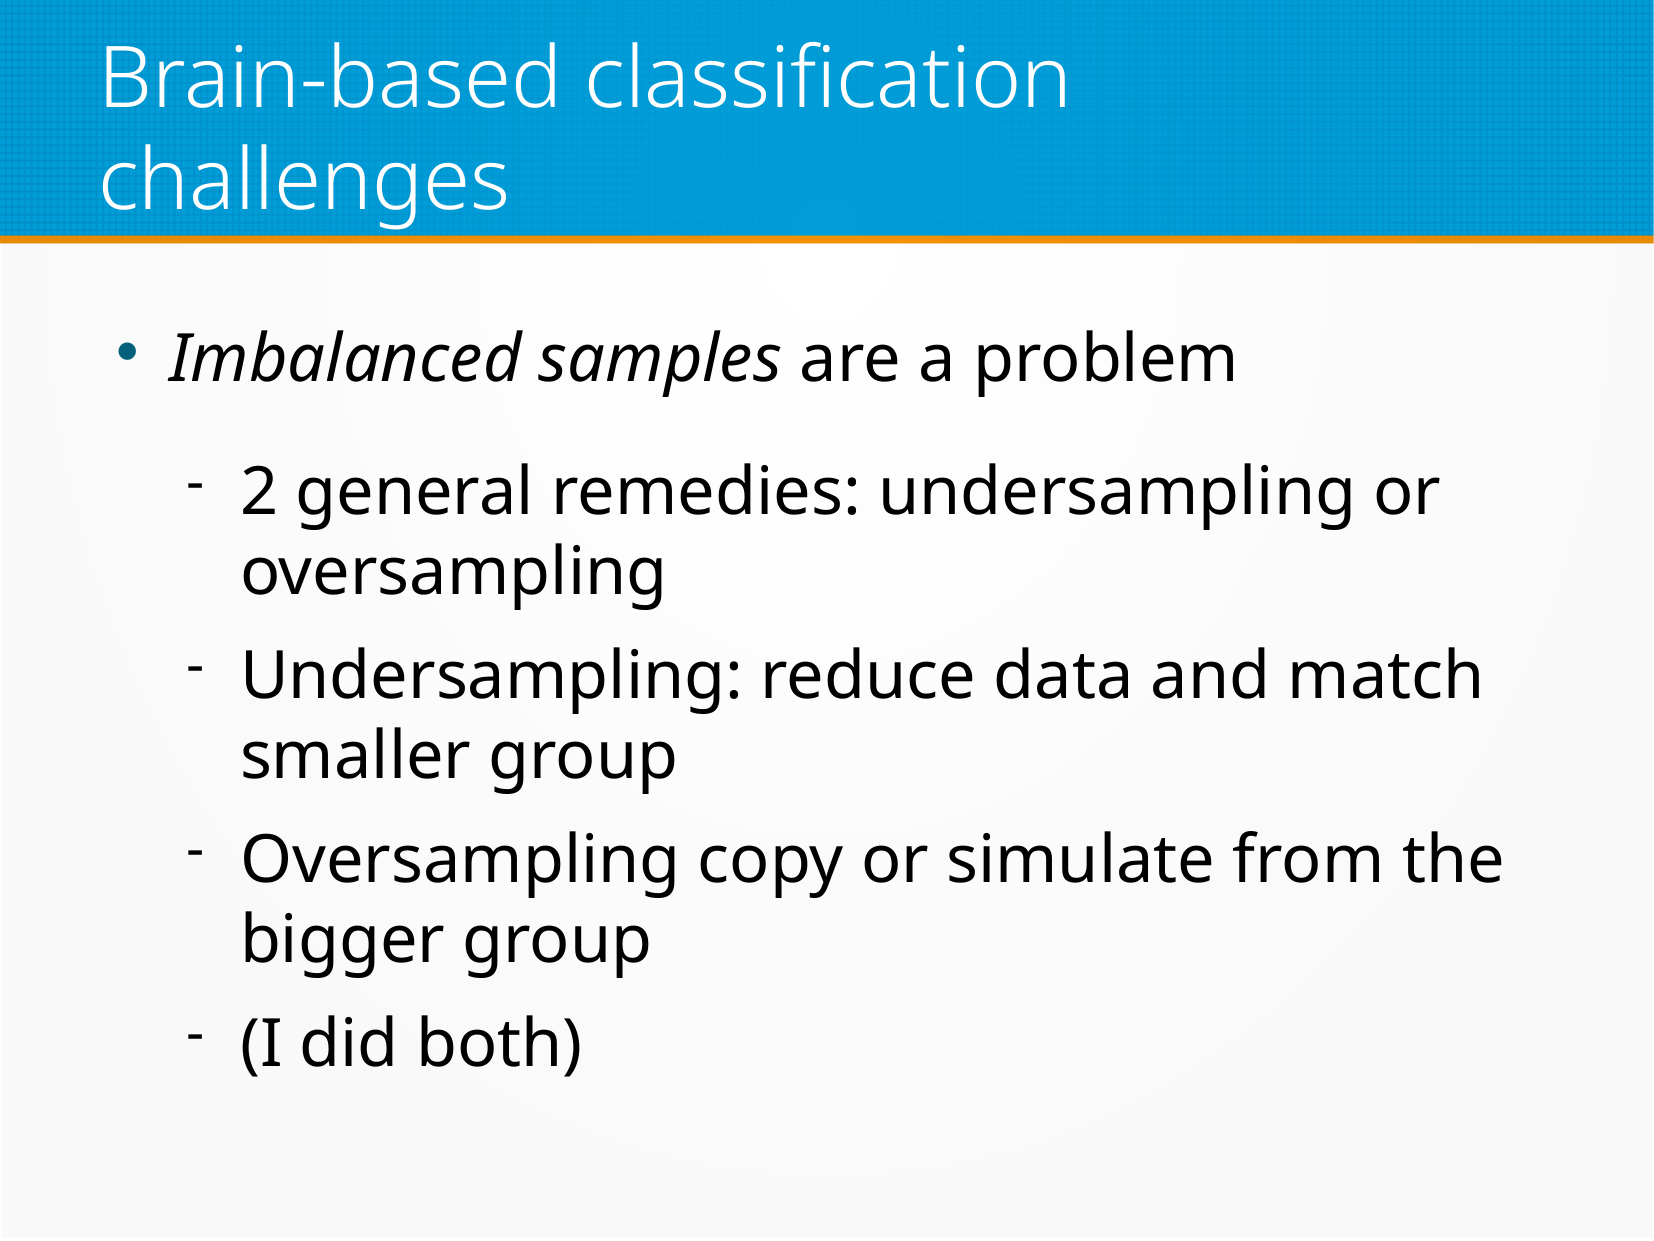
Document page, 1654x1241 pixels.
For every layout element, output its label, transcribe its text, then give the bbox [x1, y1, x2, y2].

picture [0, 236, 1654, 1241]
title Brain-based classification challenges [98, 19, 1654, 227]
list Imbalanced samples are a problem 2 general remedies: undersampling or oversampling Undersampling: reduce data and match smaller group Oversampling copy or simulate from the bigger group (I did both) [98, 315, 1624, 1240]
